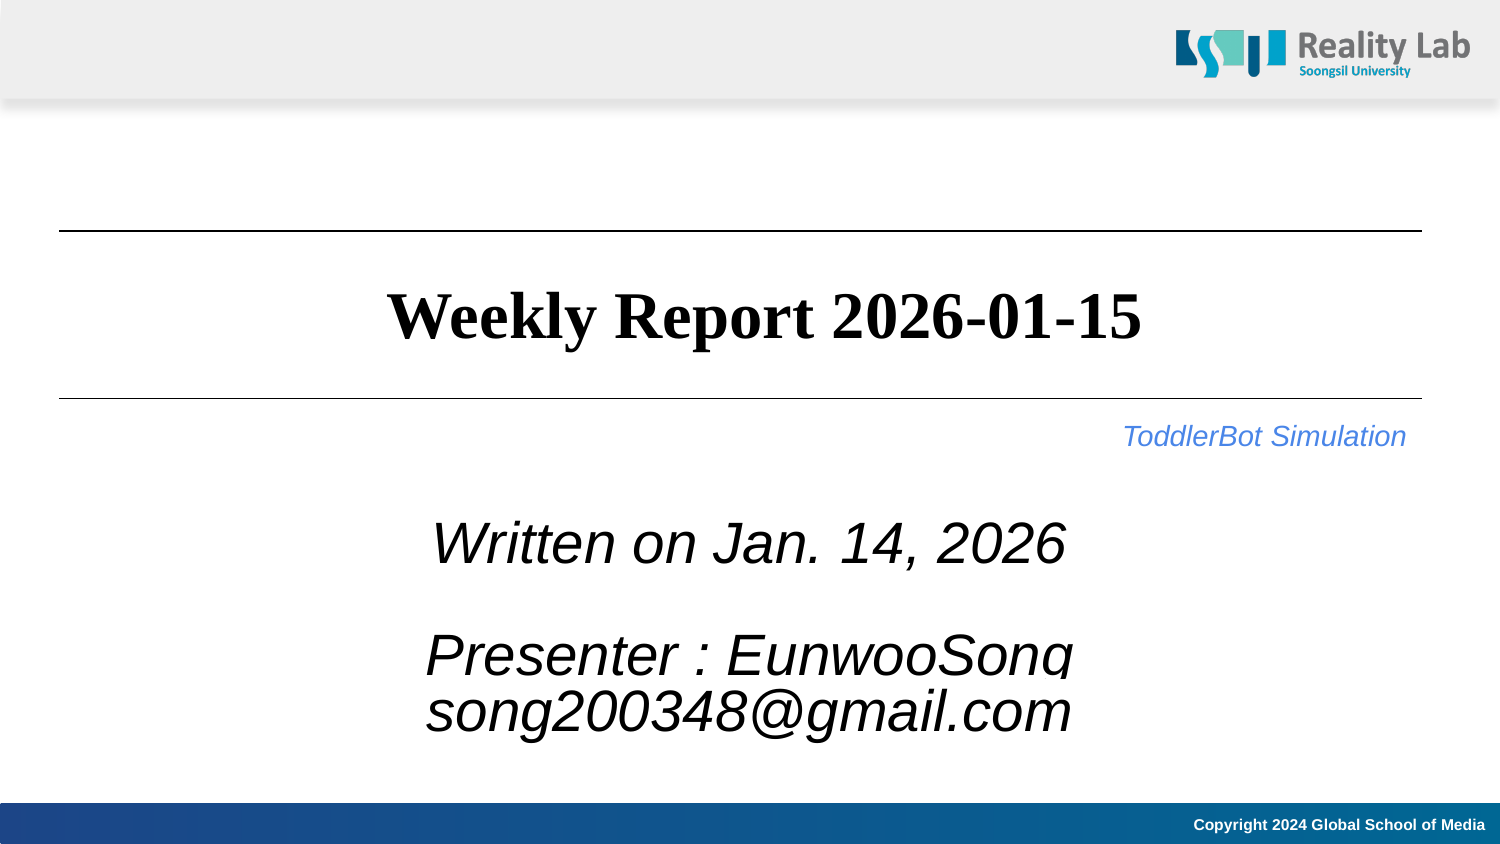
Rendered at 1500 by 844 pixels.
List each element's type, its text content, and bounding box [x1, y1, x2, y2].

text_box Copyright 2024 Global School of Media [1062, 801, 1500, 844]
text_box [0, 803, 1062, 844]
text_box Written on Jan. 14, 2026 Presenter : EunwooSong song200348@gmail.com [51, 436, 1449, 755]
text_box Weekly Report 2026-01-15 [51, 237, 1449, 396]
picture [1174, 28, 1473, 79]
text_box ToddlerBot Simulation [997, 403, 1423, 468]
text_box [0, 0, 1500, 99]
